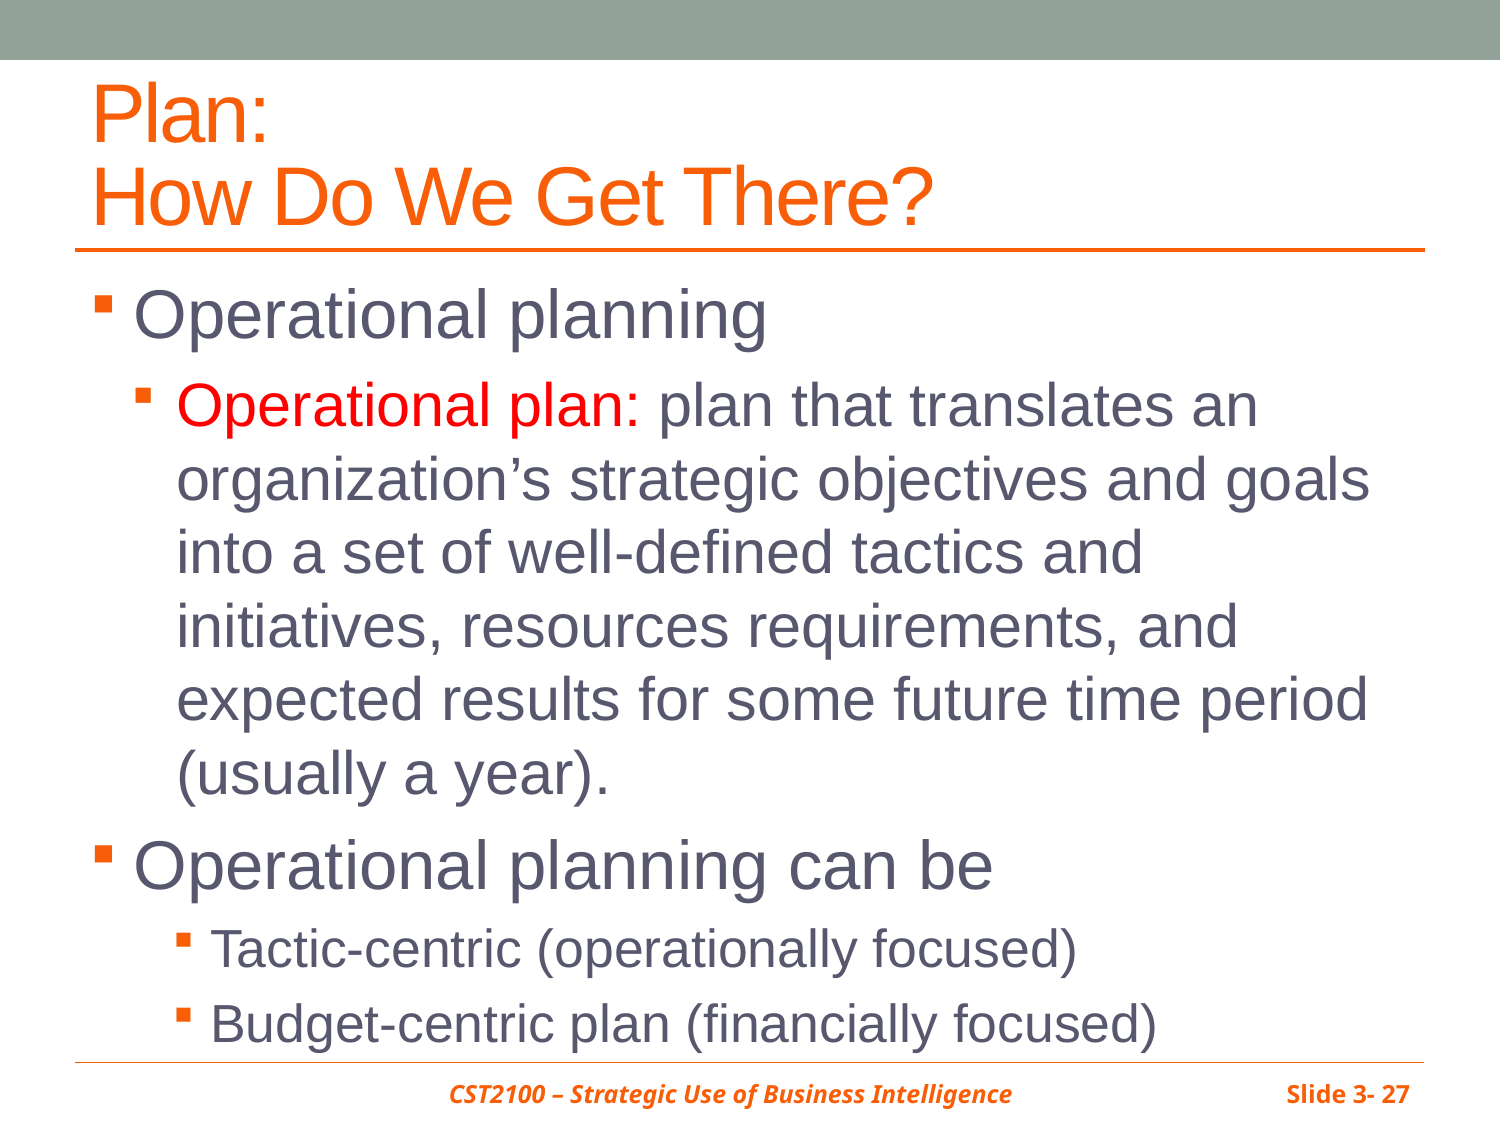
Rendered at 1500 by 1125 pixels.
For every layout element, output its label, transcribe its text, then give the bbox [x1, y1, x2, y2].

list Operational planning Operational plan: plan that translates an organization’s strategic objectives and goals into a set of well-defined tactics and initiatives, resources requirements, and expected results for some future time period (usually a year). Operational planning can be Tactic-centric (operationally focused) Budget-centric plan (financially focused) [75, 262, 1425, 1063]
title Plan: How Do We Get There? [75, 60, 1425, 250]
